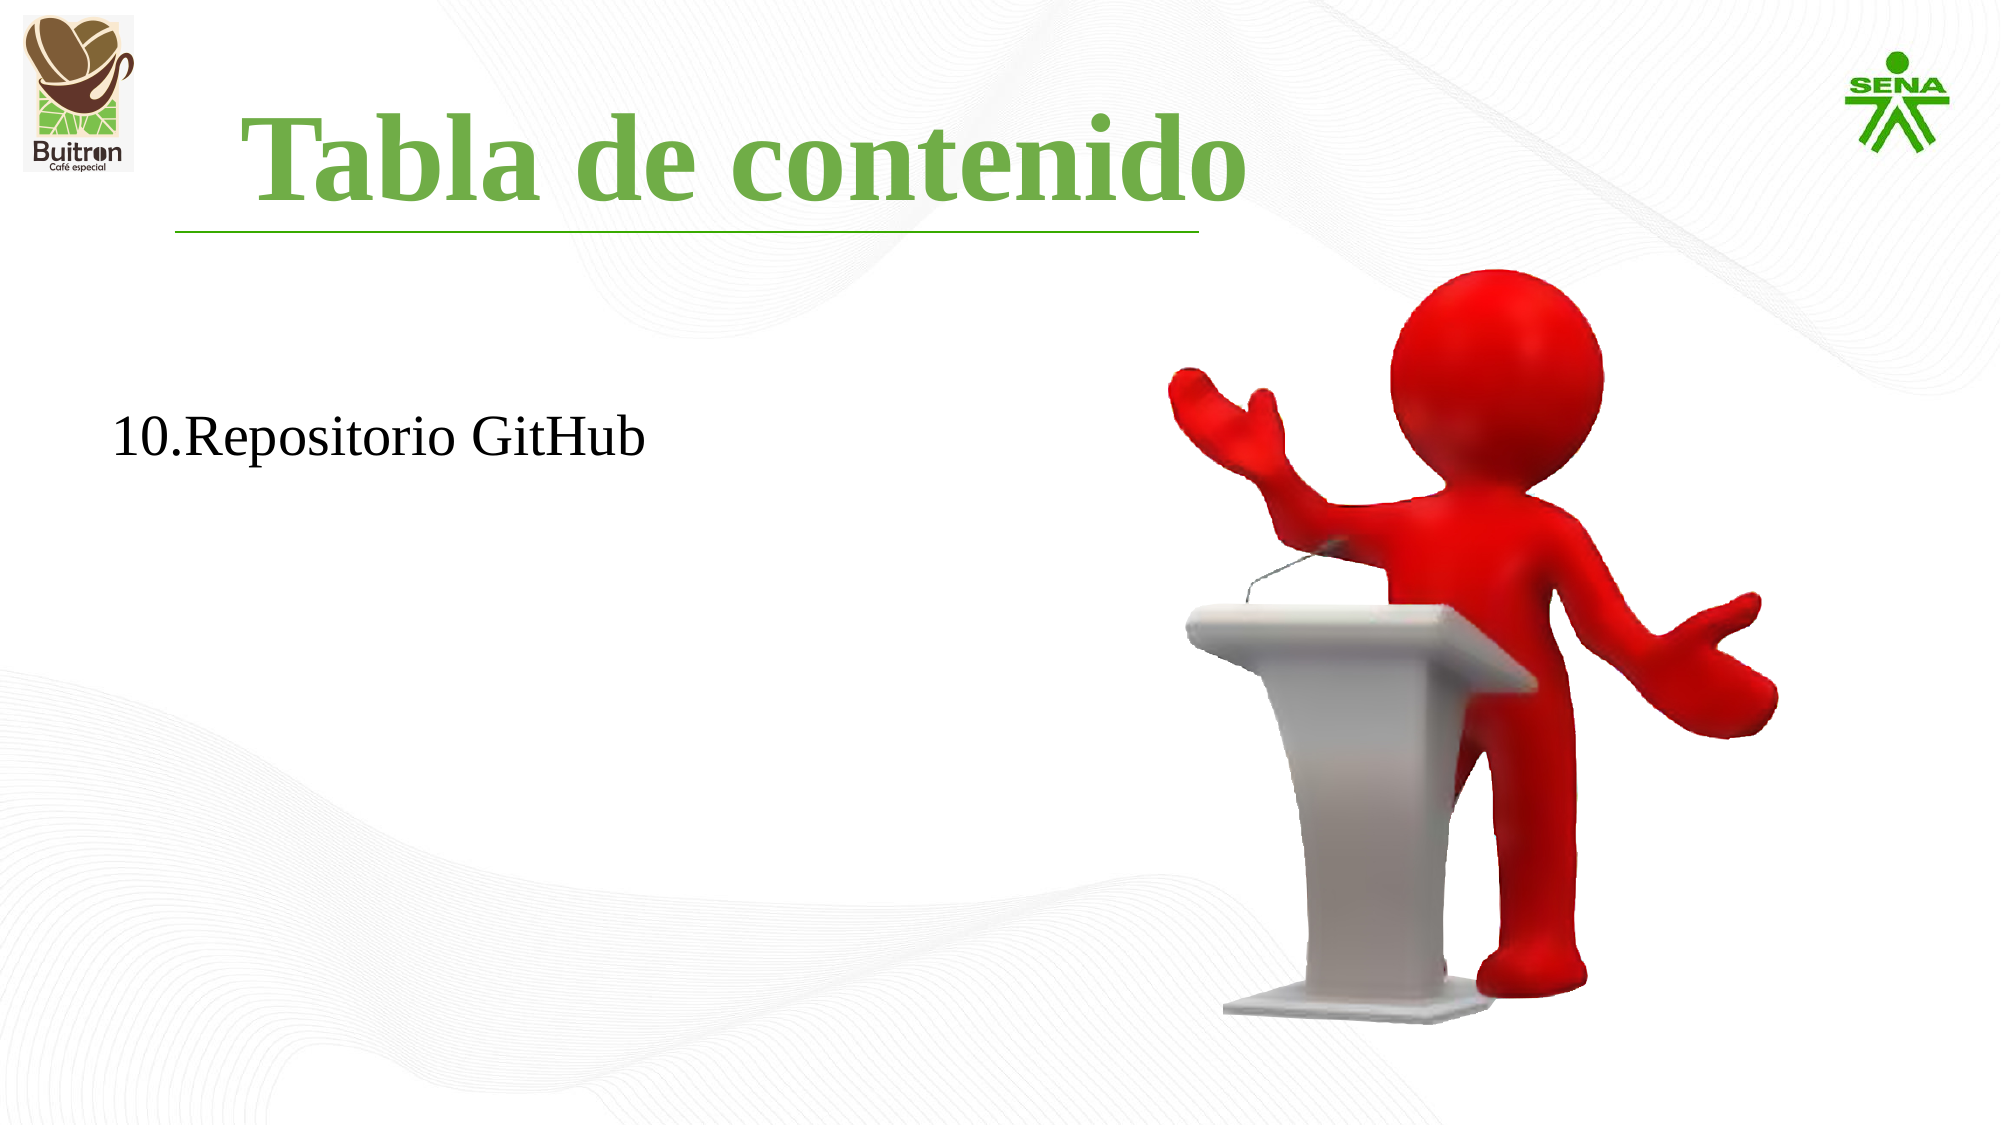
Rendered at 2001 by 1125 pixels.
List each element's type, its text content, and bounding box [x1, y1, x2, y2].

text_box Tabla de contenido [103, 67, 1388, 233]
picture [0, 0, 2001, 1125]
text_box Repositorio GitHub [88, 319, 993, 1125]
